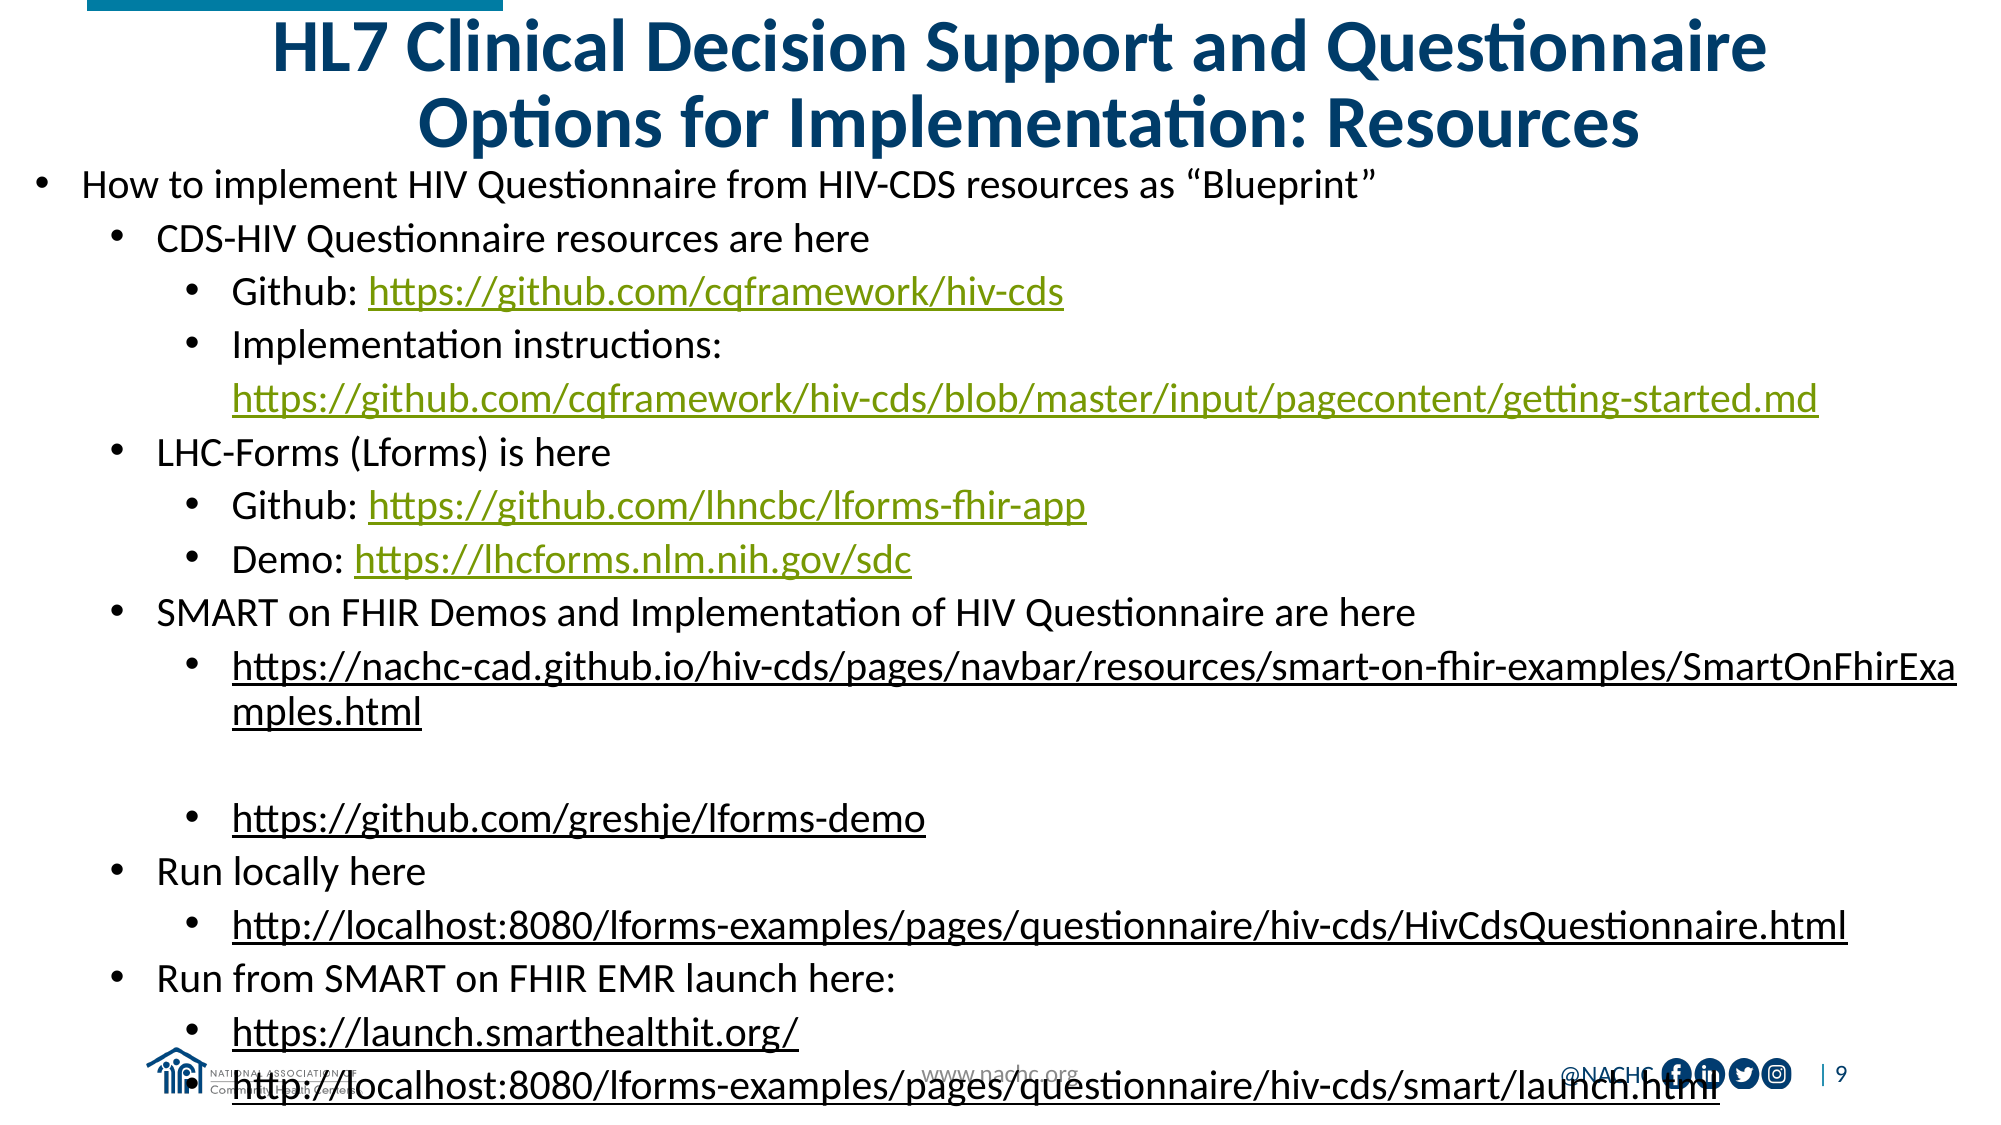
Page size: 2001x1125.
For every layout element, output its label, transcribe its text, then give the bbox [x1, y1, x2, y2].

text_box How to implement HIV Questionnaire from HIV-CDS resources as “Blueprint” CDS-HIV Questionnaire resources are here Github: https://github.com/cqframework/hiv-cds Implementation instructions: https://github.com/cqframework/hiv-cds/blob/master/input/pagecontent/getting-started.md LHC-Forms (Lforms) is here Github: https://github.com/lhncbc/lforms-fhir-app Demo: https://lhcforms.nlm.nih.gov/sdc SMART on FHIR Demos and Implementation of HIV Questionnaire are here https://nachc-cad.github.io/hiv-cds/pages/navbar/resources/smart-on-fhir-examples/SmartOnFhirExamples.html https://github.com/greshje/lforms-demo Run locally here http://localhost:8080/lforms-examples/pages/questionnaire/hiv-cds/HivCdsQuestionnaire.html Run from SMART on FHIR EMR launch here: https://launch.smarthealthit.org/ http://localhost:8080/lforms-examples/pages/questionnaire/hiv-cds/smart/launch.html [20, 145, 1975, 1125]
title HL7 Clinical Decision Support and Questionnaire Options for Implementation: Resources [80, 2, 1980, 202]
